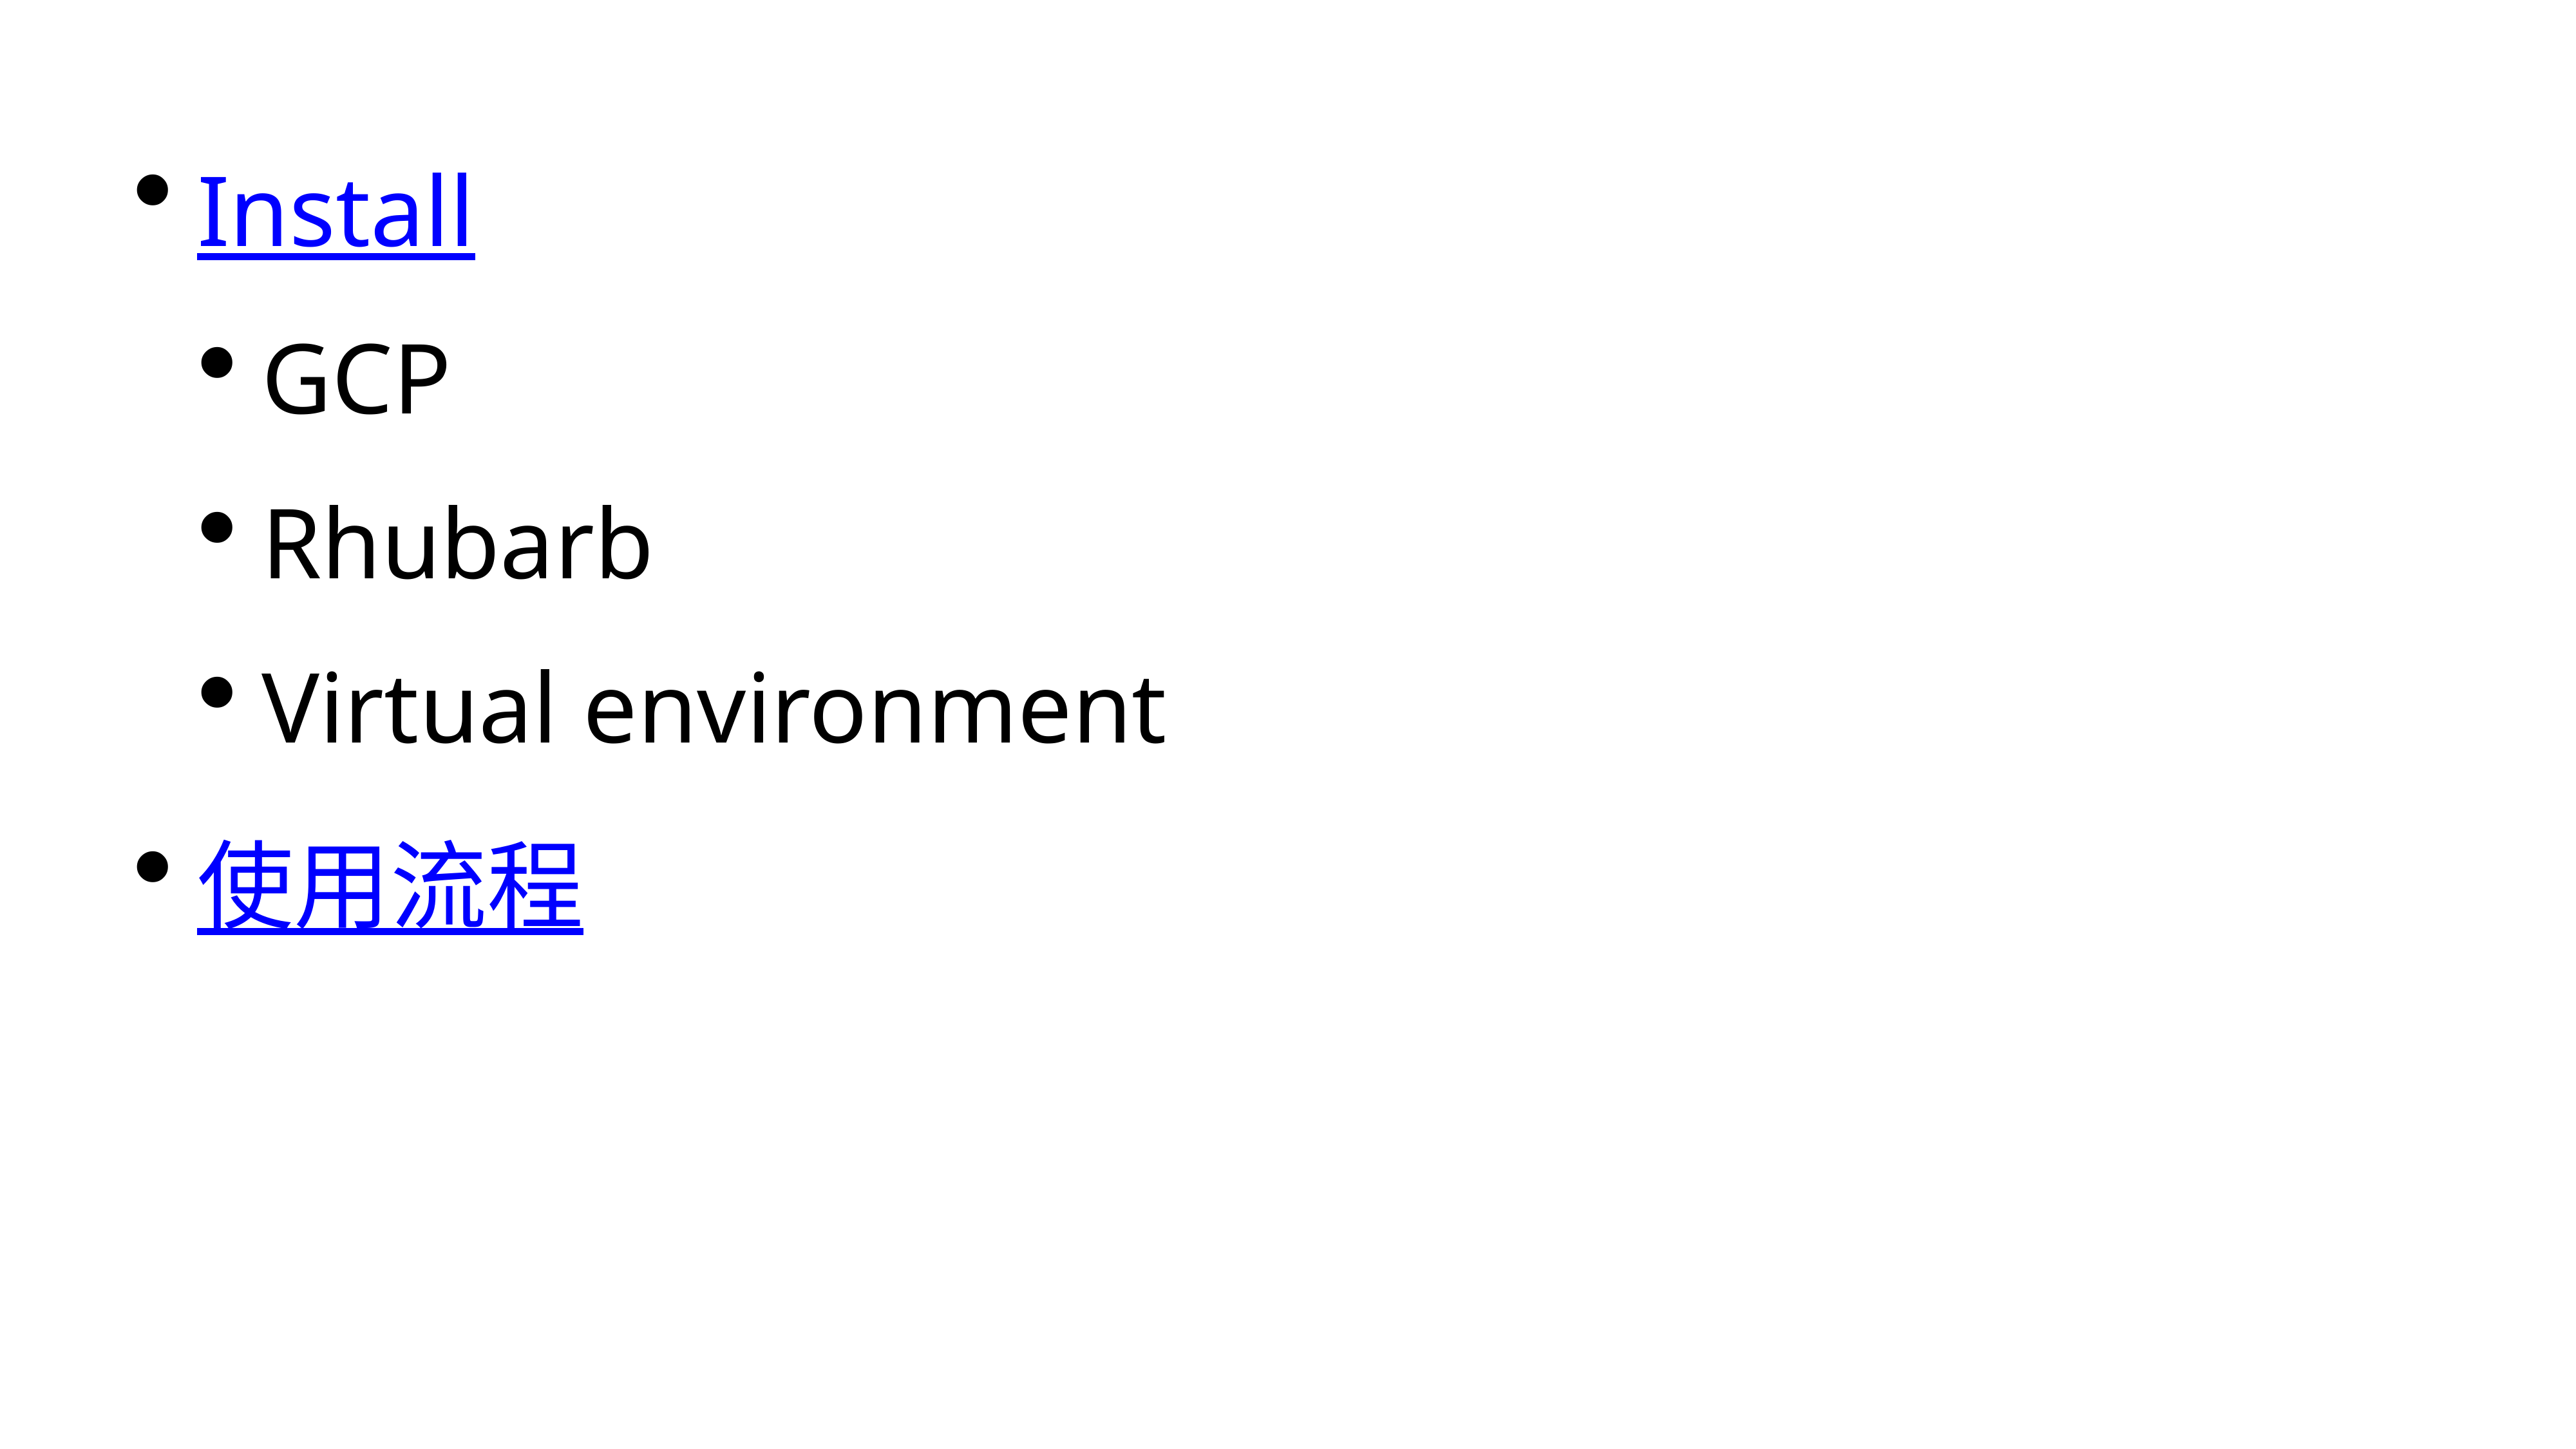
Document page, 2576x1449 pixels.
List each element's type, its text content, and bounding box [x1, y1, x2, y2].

list Install GCP Rhubarb Virtual environment 使用流程 [127, 146, 2449, 1321]
